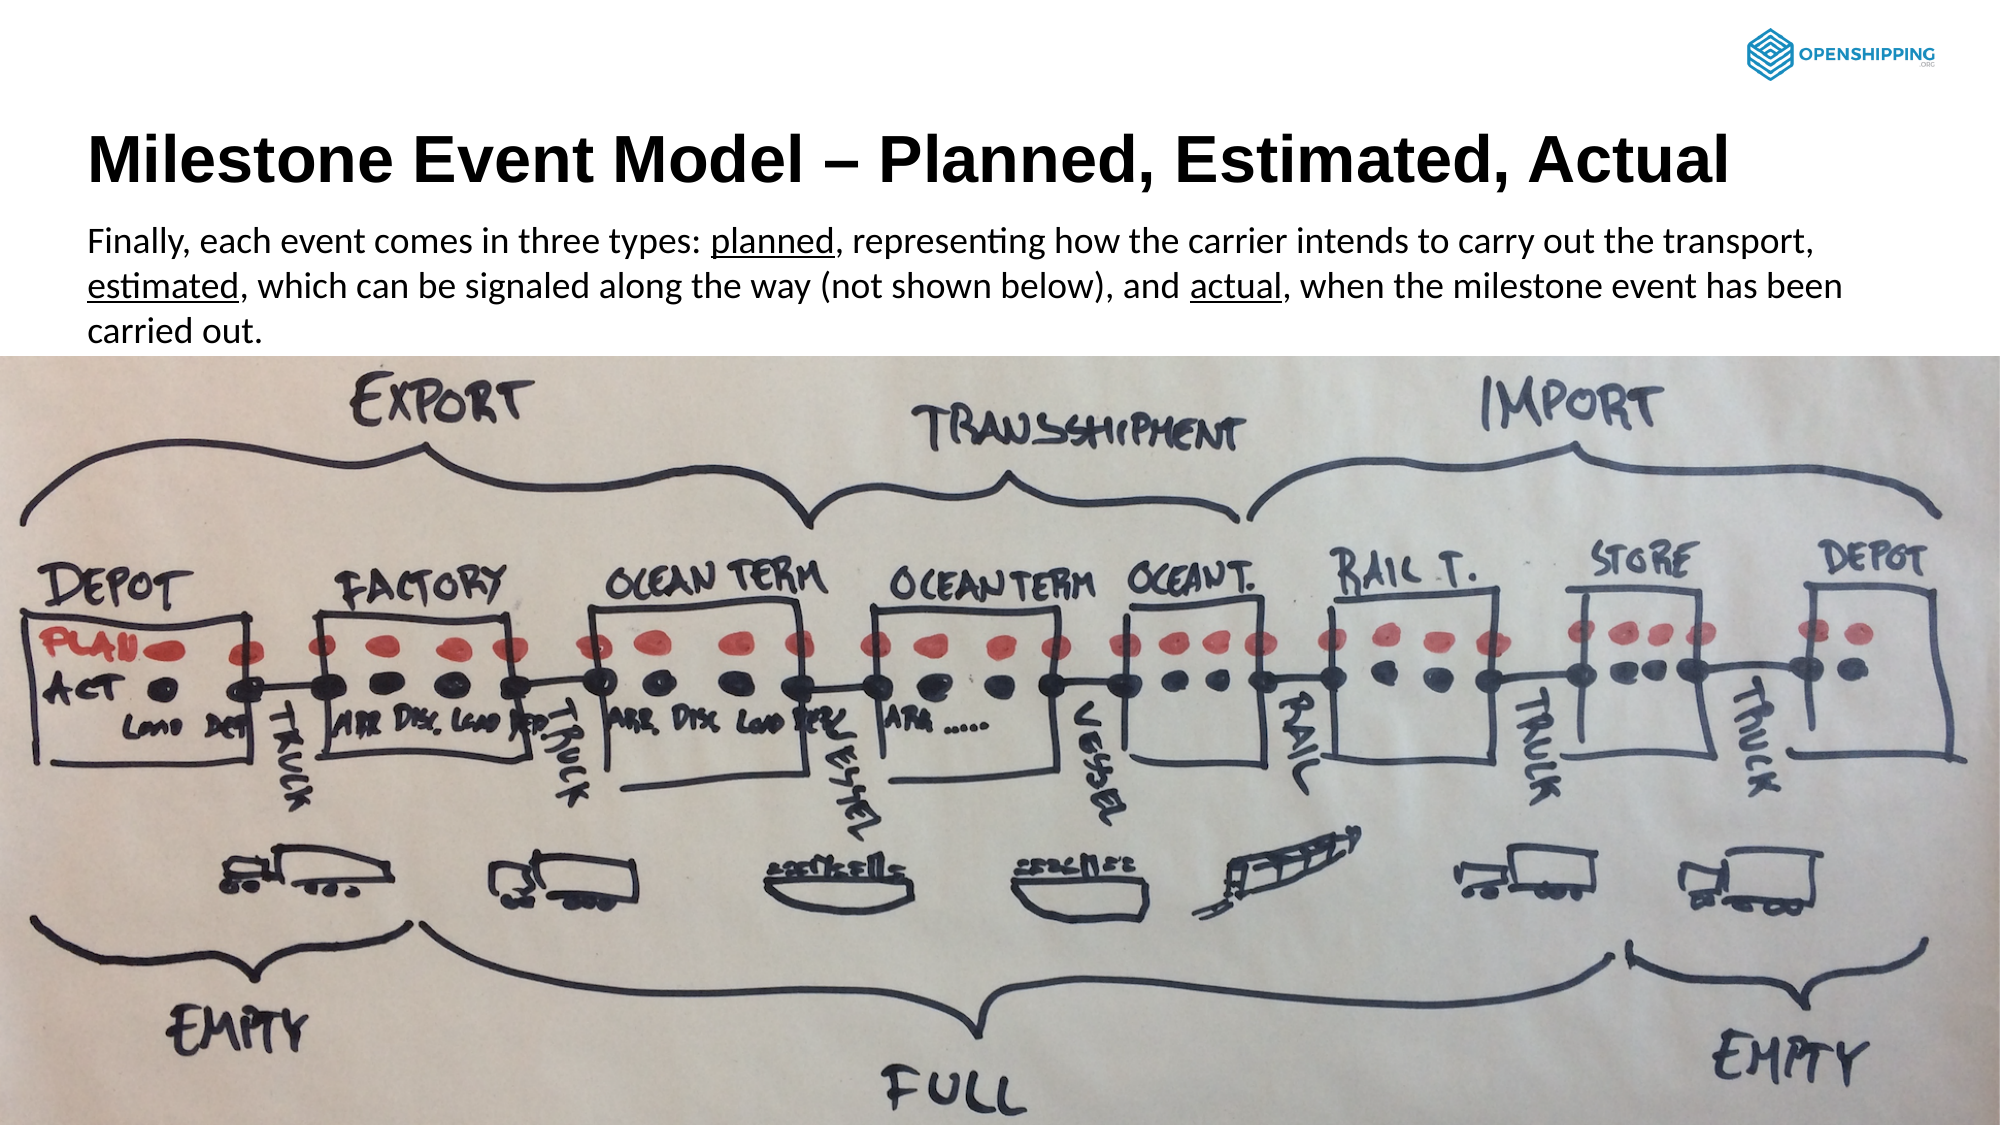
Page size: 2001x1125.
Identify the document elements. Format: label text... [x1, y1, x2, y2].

picture [0, 356, 2000, 1125]
picture [1747, 28, 1936, 81]
text_box Finally, each event comes in three types: planned, representing how the carrier intends to carry out the transport, estimated, which can be signaled along the way (not shown below), and actual, when the milestone event has been carried out. [72, 208, 1879, 356]
title Milestone Event Model – Planned, Estimated, Actual [72, 67, 1931, 255]
